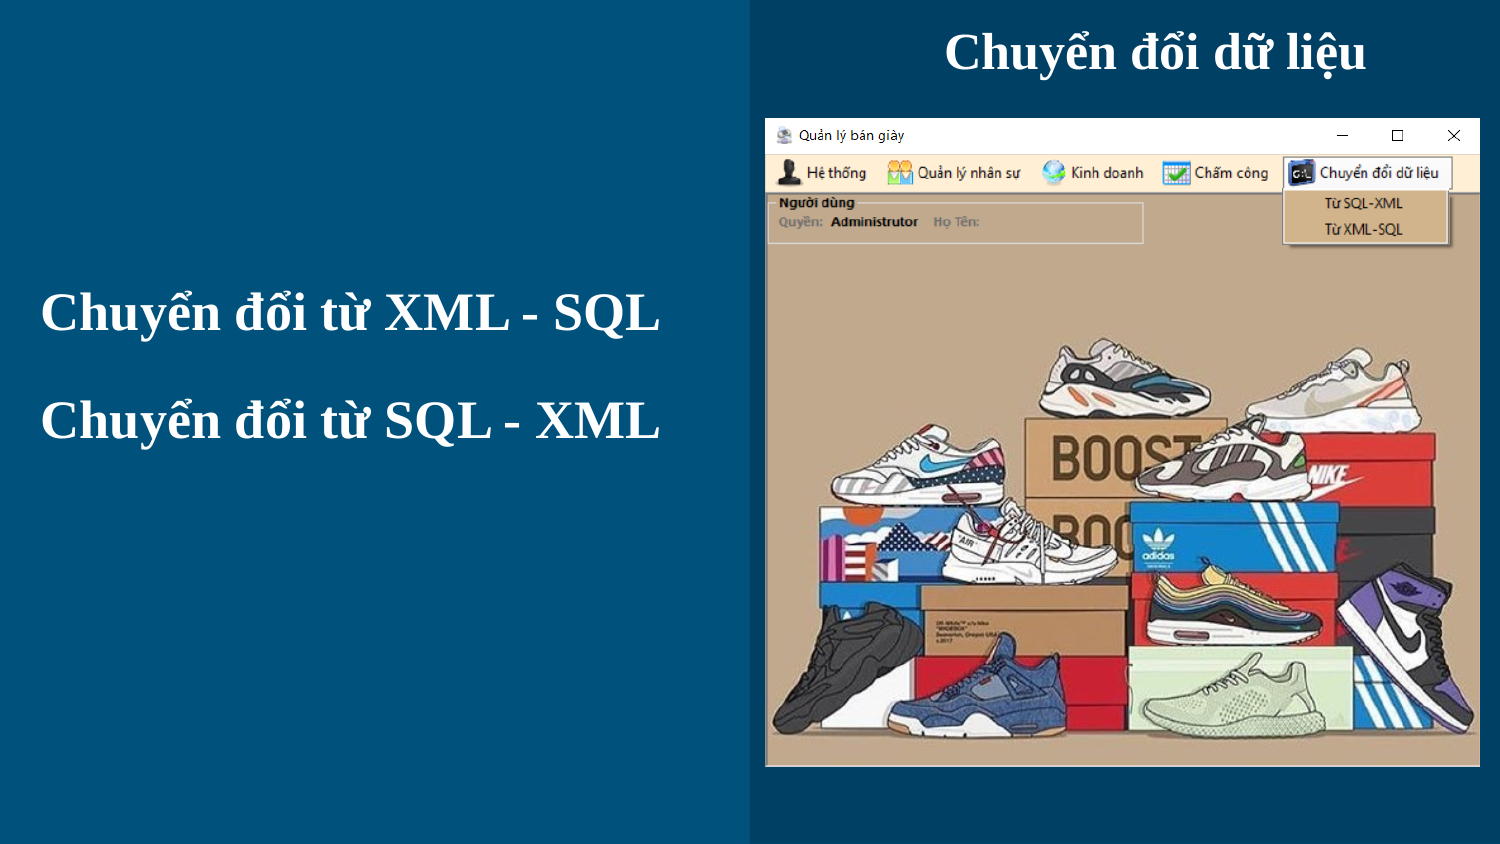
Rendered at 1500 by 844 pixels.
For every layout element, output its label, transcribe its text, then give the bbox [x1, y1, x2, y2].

list Chuyển đổi từ XML - SQL Chuyển đổi từ SQL - XML [25, 106, 736, 610]
title Chuyển đổi dữ liệu [889, 21, 1423, 76]
picture [764, 118, 1481, 767]
